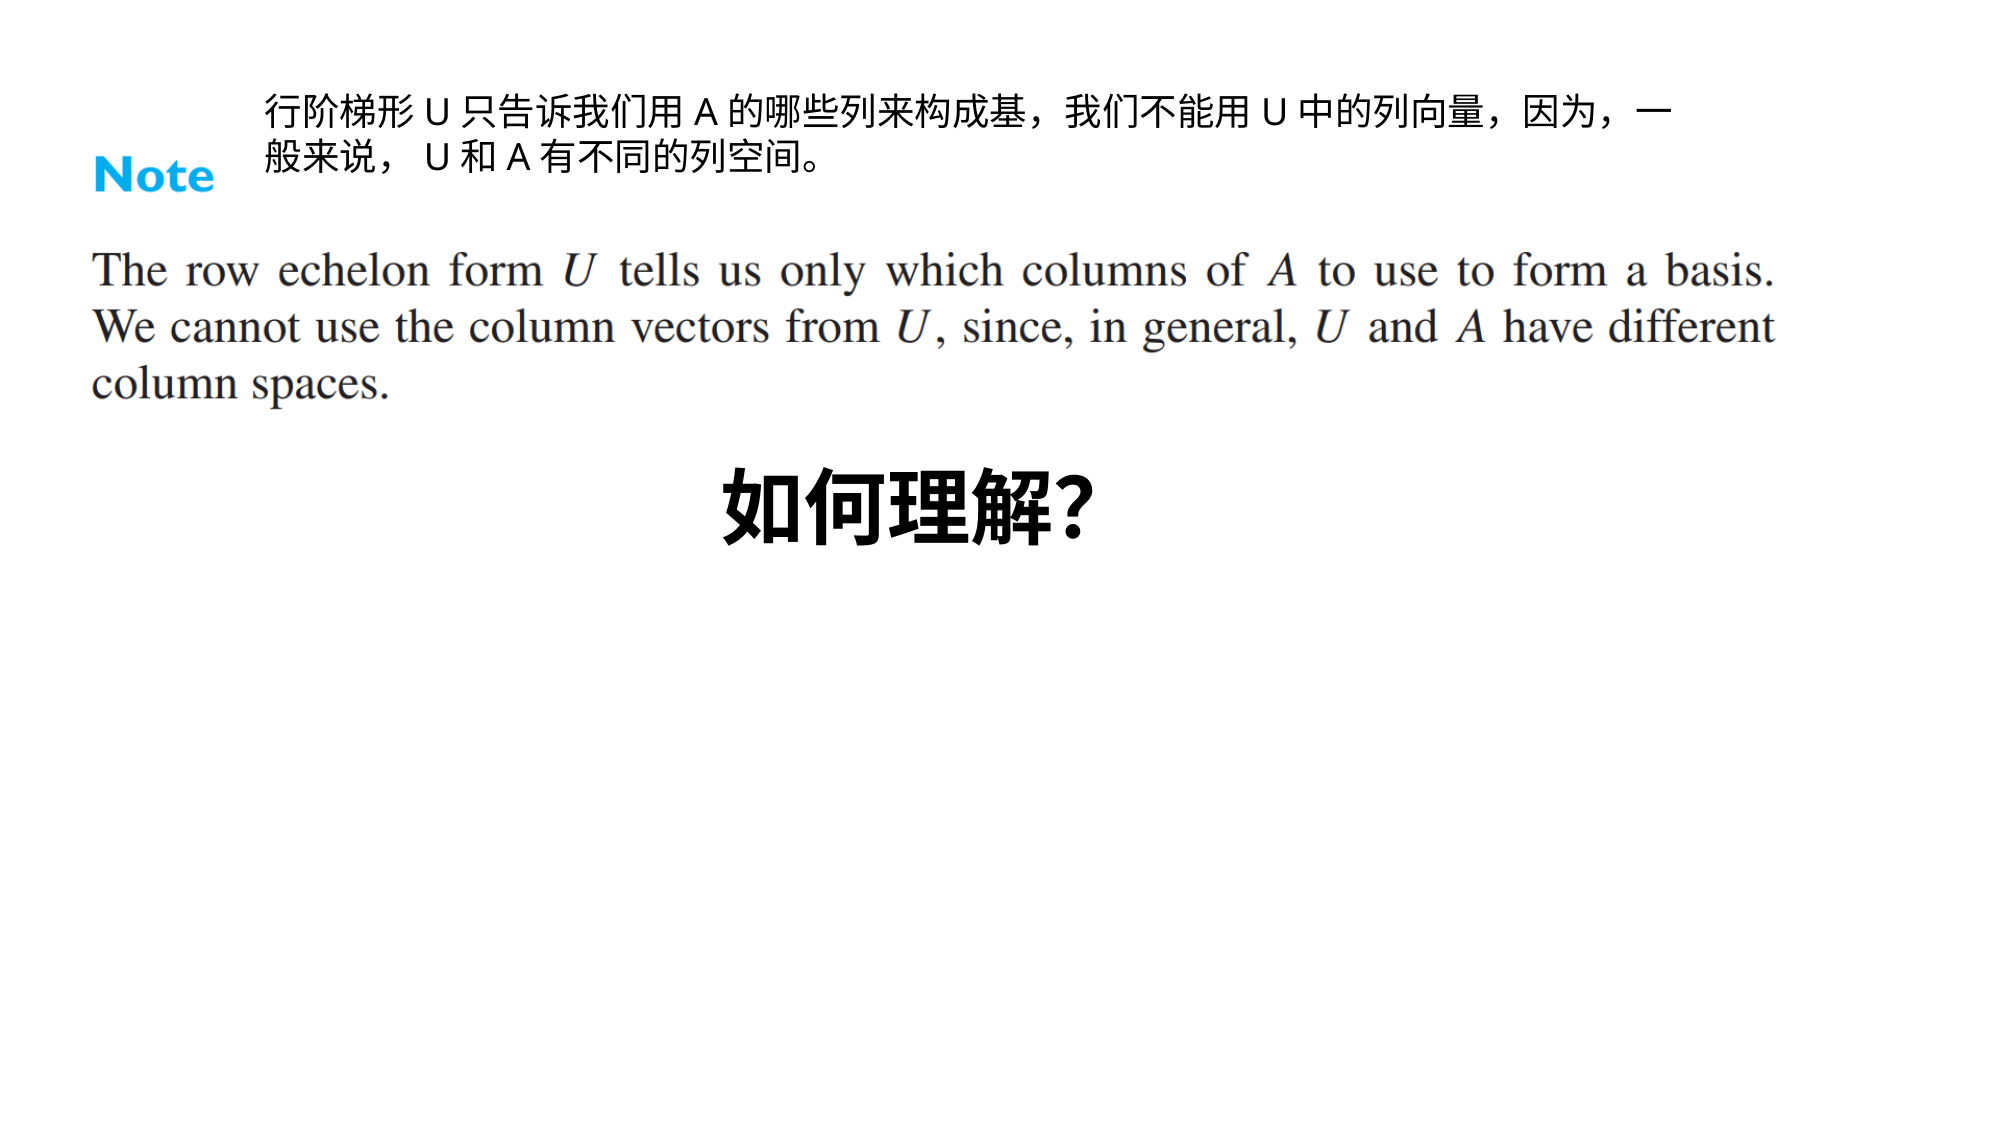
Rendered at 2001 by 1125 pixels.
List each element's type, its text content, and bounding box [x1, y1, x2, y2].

text_box 行阶梯形U只告诉我们用A的哪些列来构成基，我们不能用U中的列向量，因为，一般来说，U和A有不同的列空间。 [249, 80, 1689, 112]
picture [0, 112, 1901, 459]
subtitle 如何理解？ [179, 459, 1679, 731]
